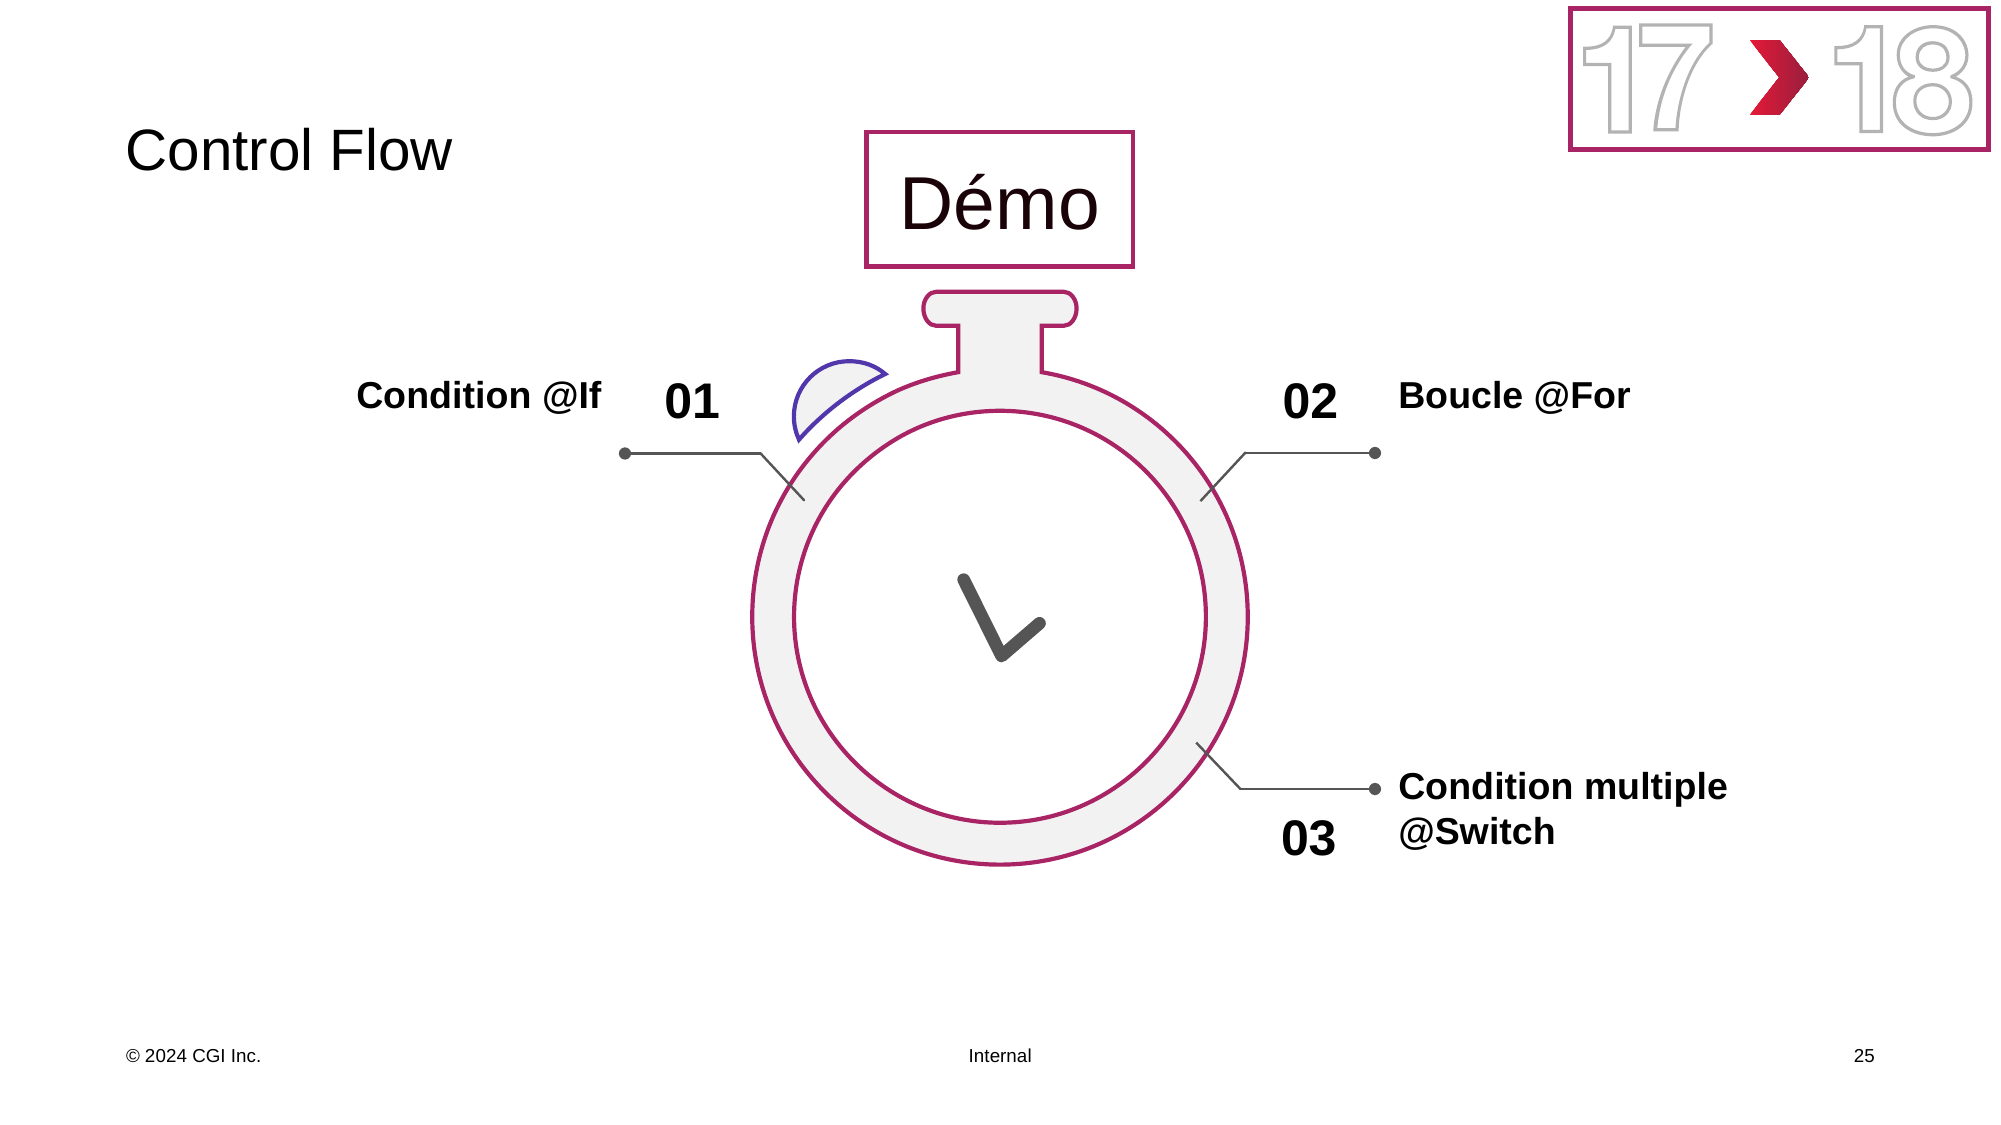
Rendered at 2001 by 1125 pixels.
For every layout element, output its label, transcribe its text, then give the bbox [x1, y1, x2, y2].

text_box [1583, 25, 1632, 134]
text_box Boucle @For [1398, 370, 1875, 579]
text_box [1747, 37, 1811, 118]
title Control Flow [125, 111, 1875, 200]
text_box [1570, 8, 1989, 150]
text_box Démo [866, 132, 1134, 267]
text_box [1834, 25, 1884, 134]
text_box [1892, 25, 1973, 137]
text_box Condition @If [125, 370, 602, 579]
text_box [624, 291, 1376, 865]
text_box [1639, 23, 1713, 132]
text_box Condition multiple @Switch [1398, 762, 1875, 970]
